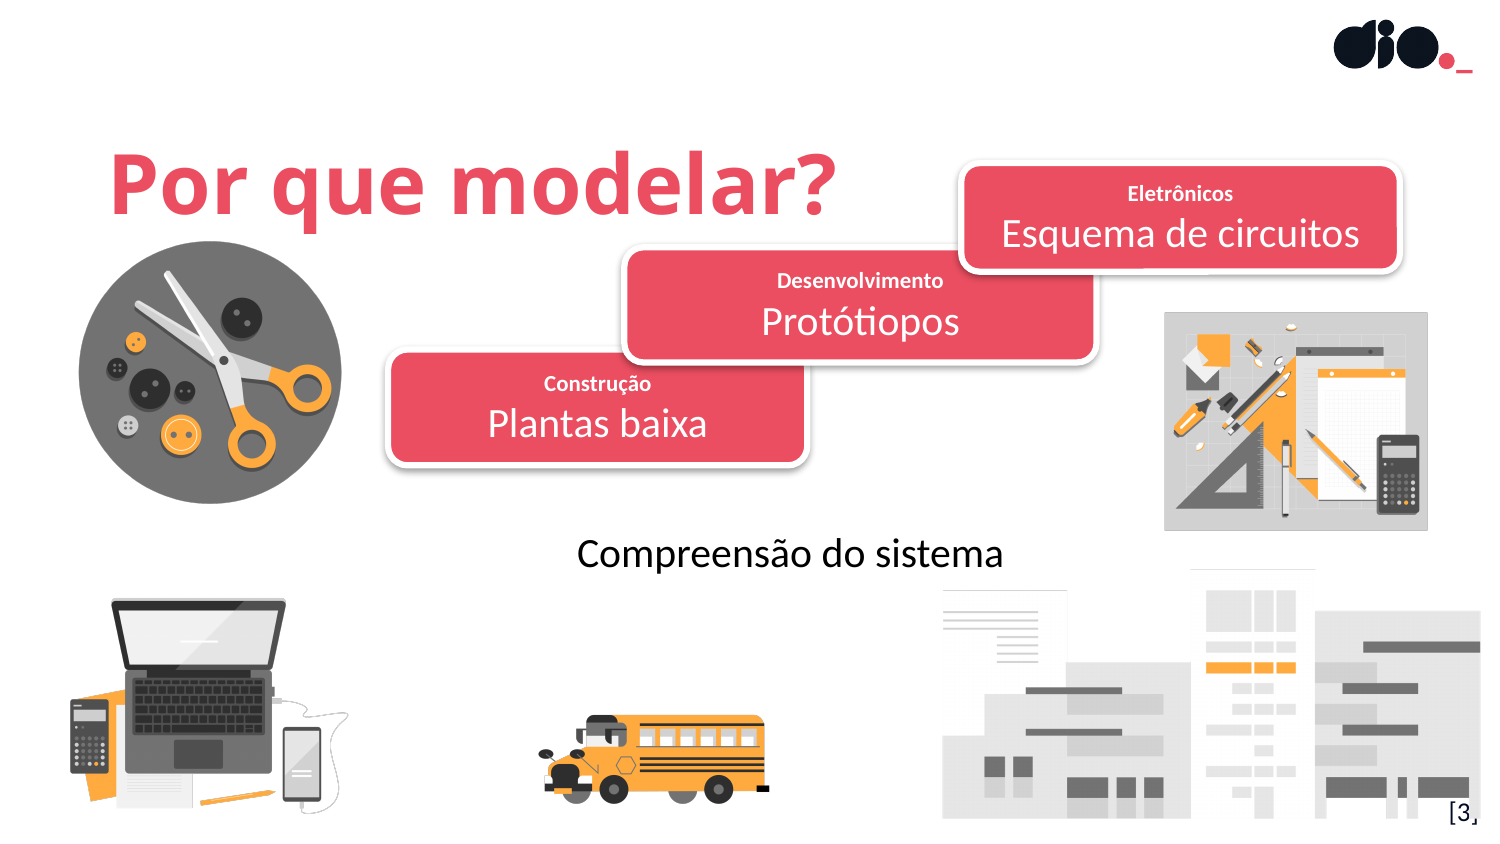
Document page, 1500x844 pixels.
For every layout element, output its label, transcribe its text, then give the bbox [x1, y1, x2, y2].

text_box Construção Plantas baixa [426, 346, 811, 469]
text_box Compreensão do sistema [479, 518, 876, 583]
picture [881, 247, 1500, 844]
text_box Eletrônicos Esquema de circuitos [958, 159, 1404, 275]
text_box Por que modelar? [92, 104, 1408, 243]
text_box Desenvolvimento Protótiopos [621, 244, 1100, 366]
picture [0, 162, 420, 844]
picture [529, 629, 780, 844]
picture [1333, 19, 1473, 74]
